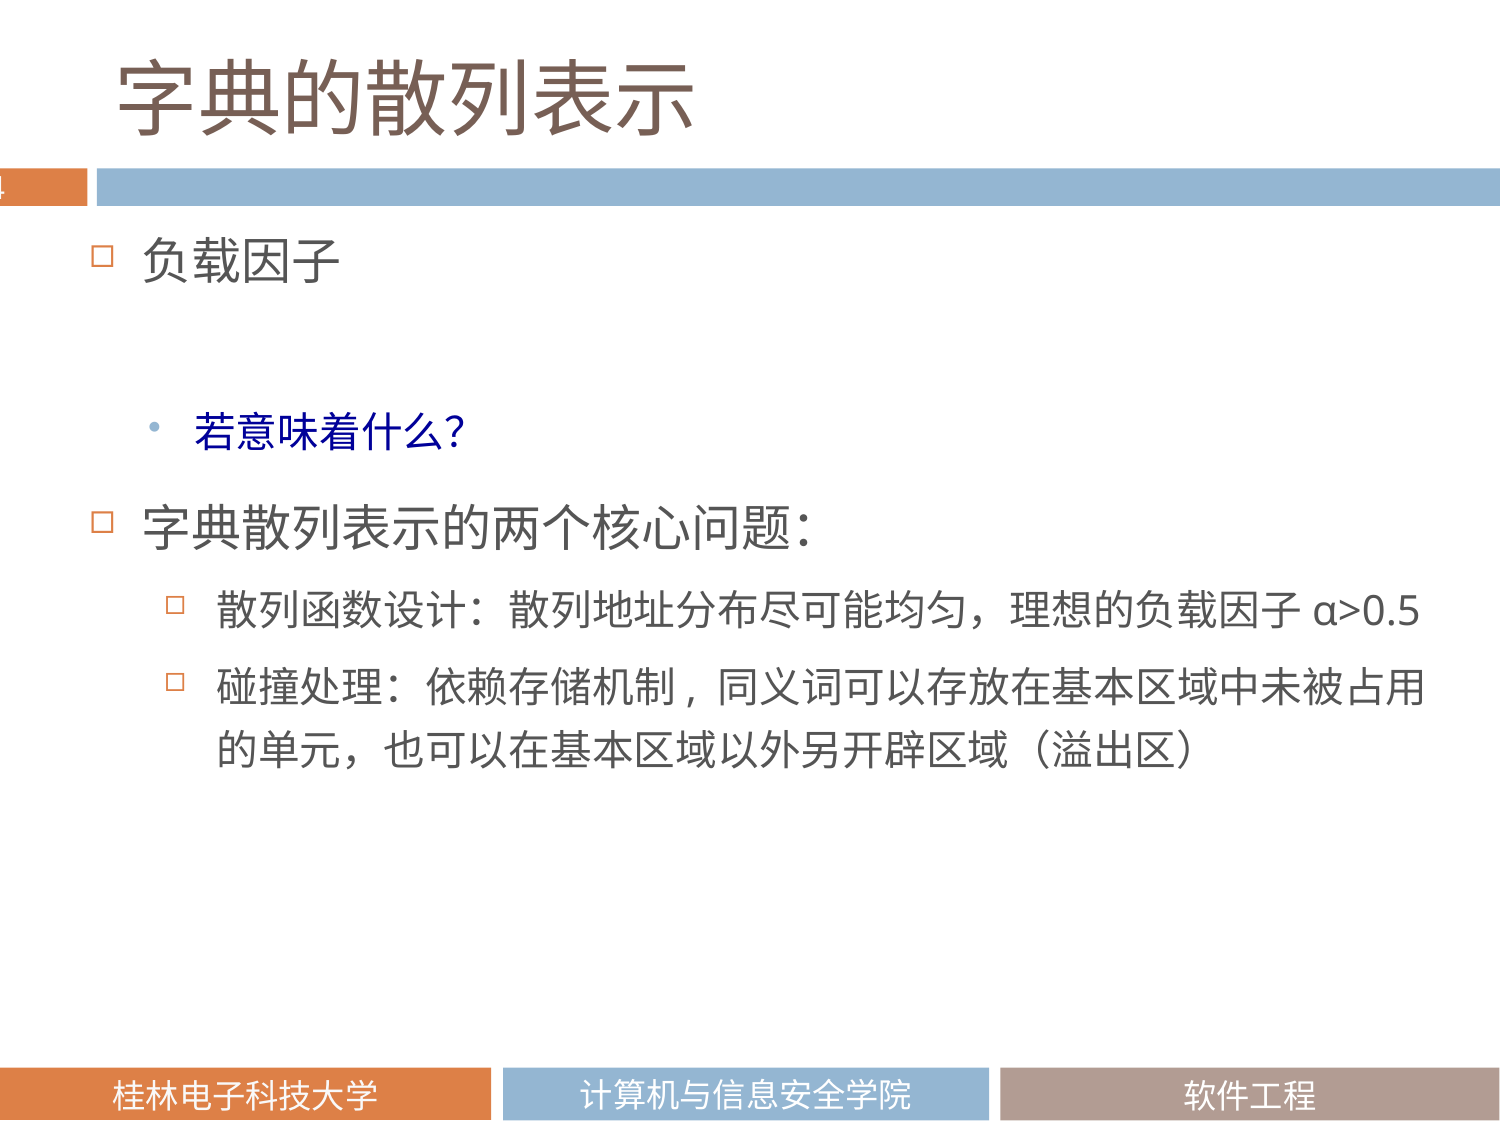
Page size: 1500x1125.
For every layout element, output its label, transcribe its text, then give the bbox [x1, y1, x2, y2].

title 字典的散列表示 [99, 37, 1438, 155]
text_box 字典散列表示的两个核心问题： 散列函数设计：散列地址分布尽可能均匀，理想的负载因子α>0.5 碰撞处理：依赖存储机制, 同义词可以存放在基本区域中未被占用的单元，也可以在基本区域以外另开辟区域（溢出区） [74, 486, 1474, 1125]
